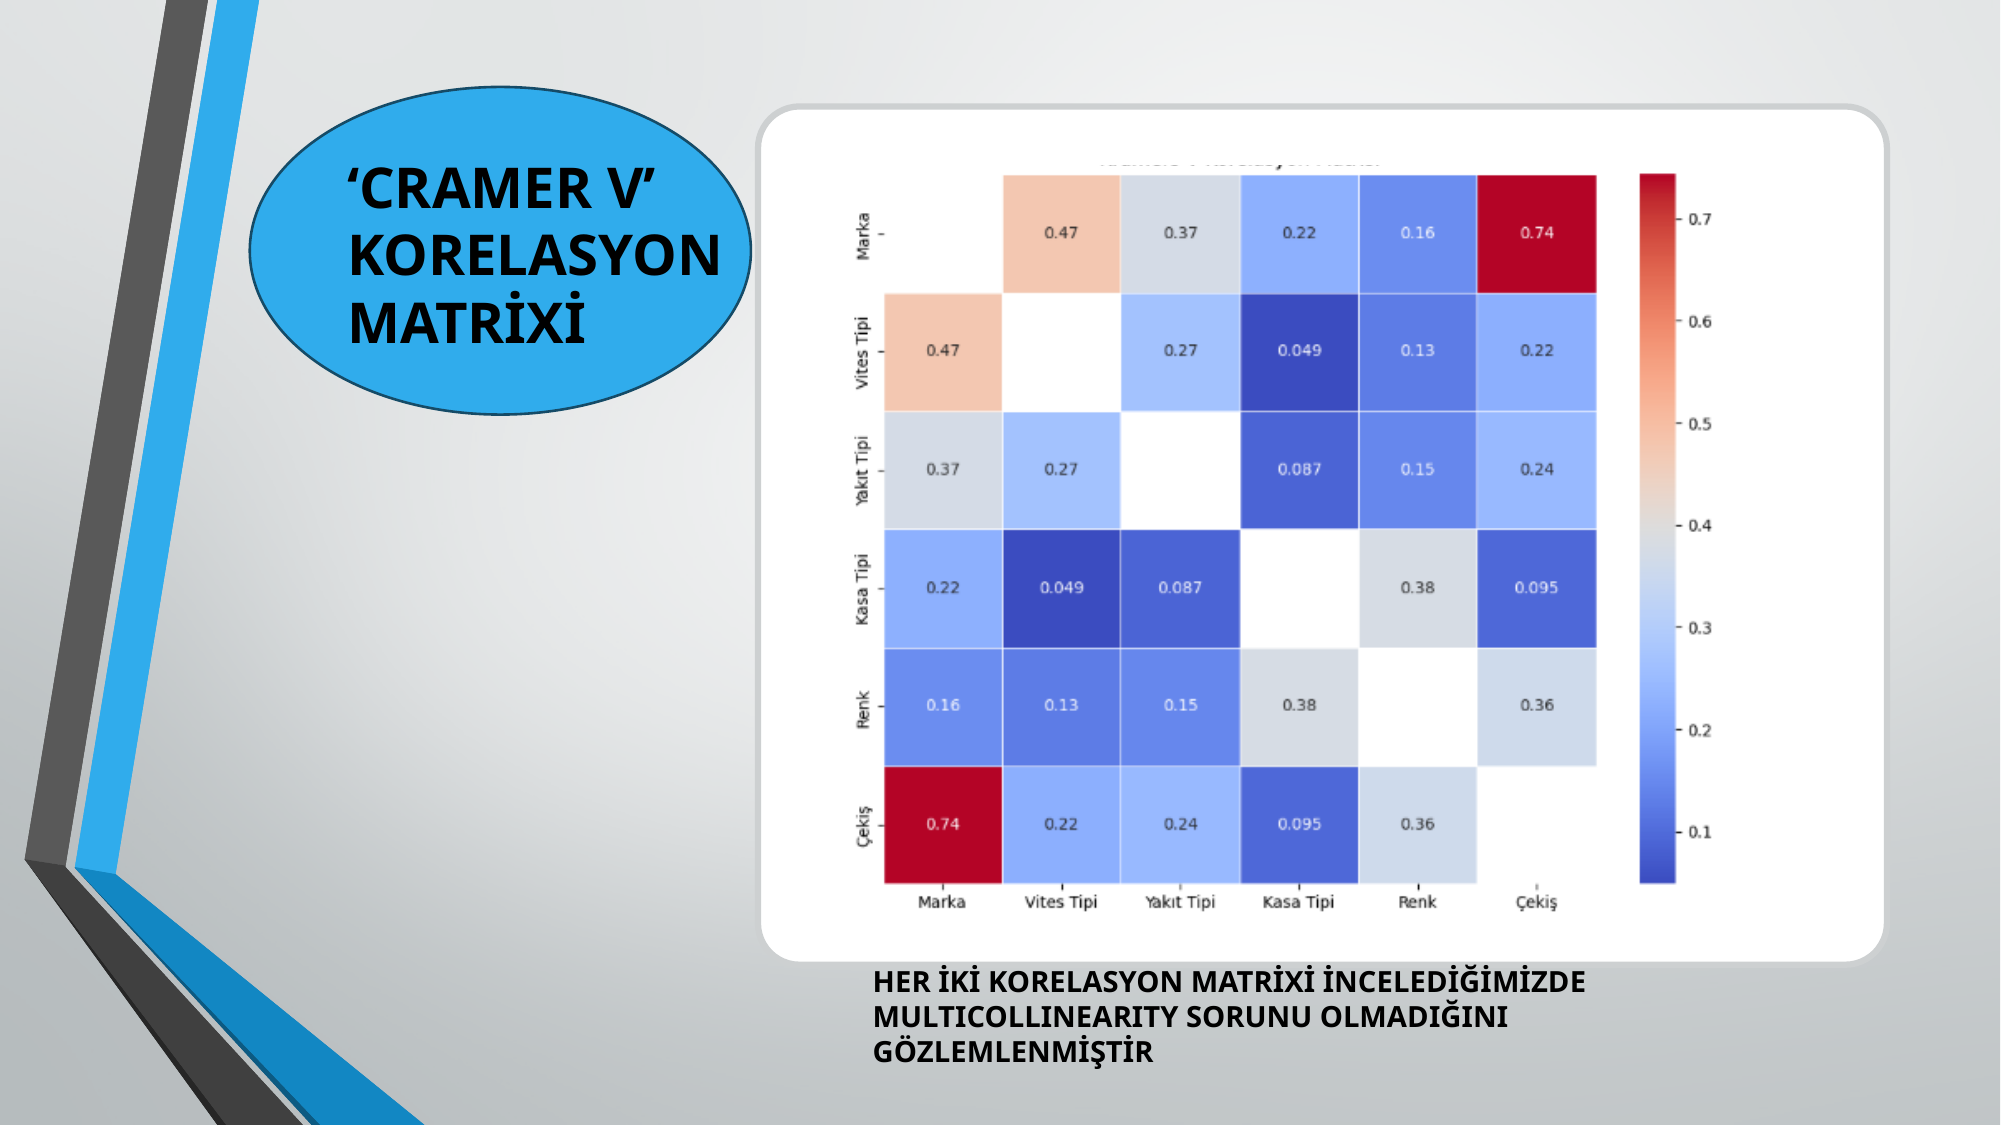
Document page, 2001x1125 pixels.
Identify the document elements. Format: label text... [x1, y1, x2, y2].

title ‘CRAMER V’ KORELASYON MATRİXİ [425, 23, 811, 363]
text_box [756, 105, 1889, 967]
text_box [24, 0, 425, 1125]
picture [810, 165, 1834, 912]
text_box HER İKİ KORELASYON MATRİXİ İNCELEDİĞİMİZDE MULTICOLLINEARITY SORUNU OLMADIĞINI GÖZLEMLENMİŞTİR [857, 912, 1787, 1076]
text_box [425, 363, 686, 416]
